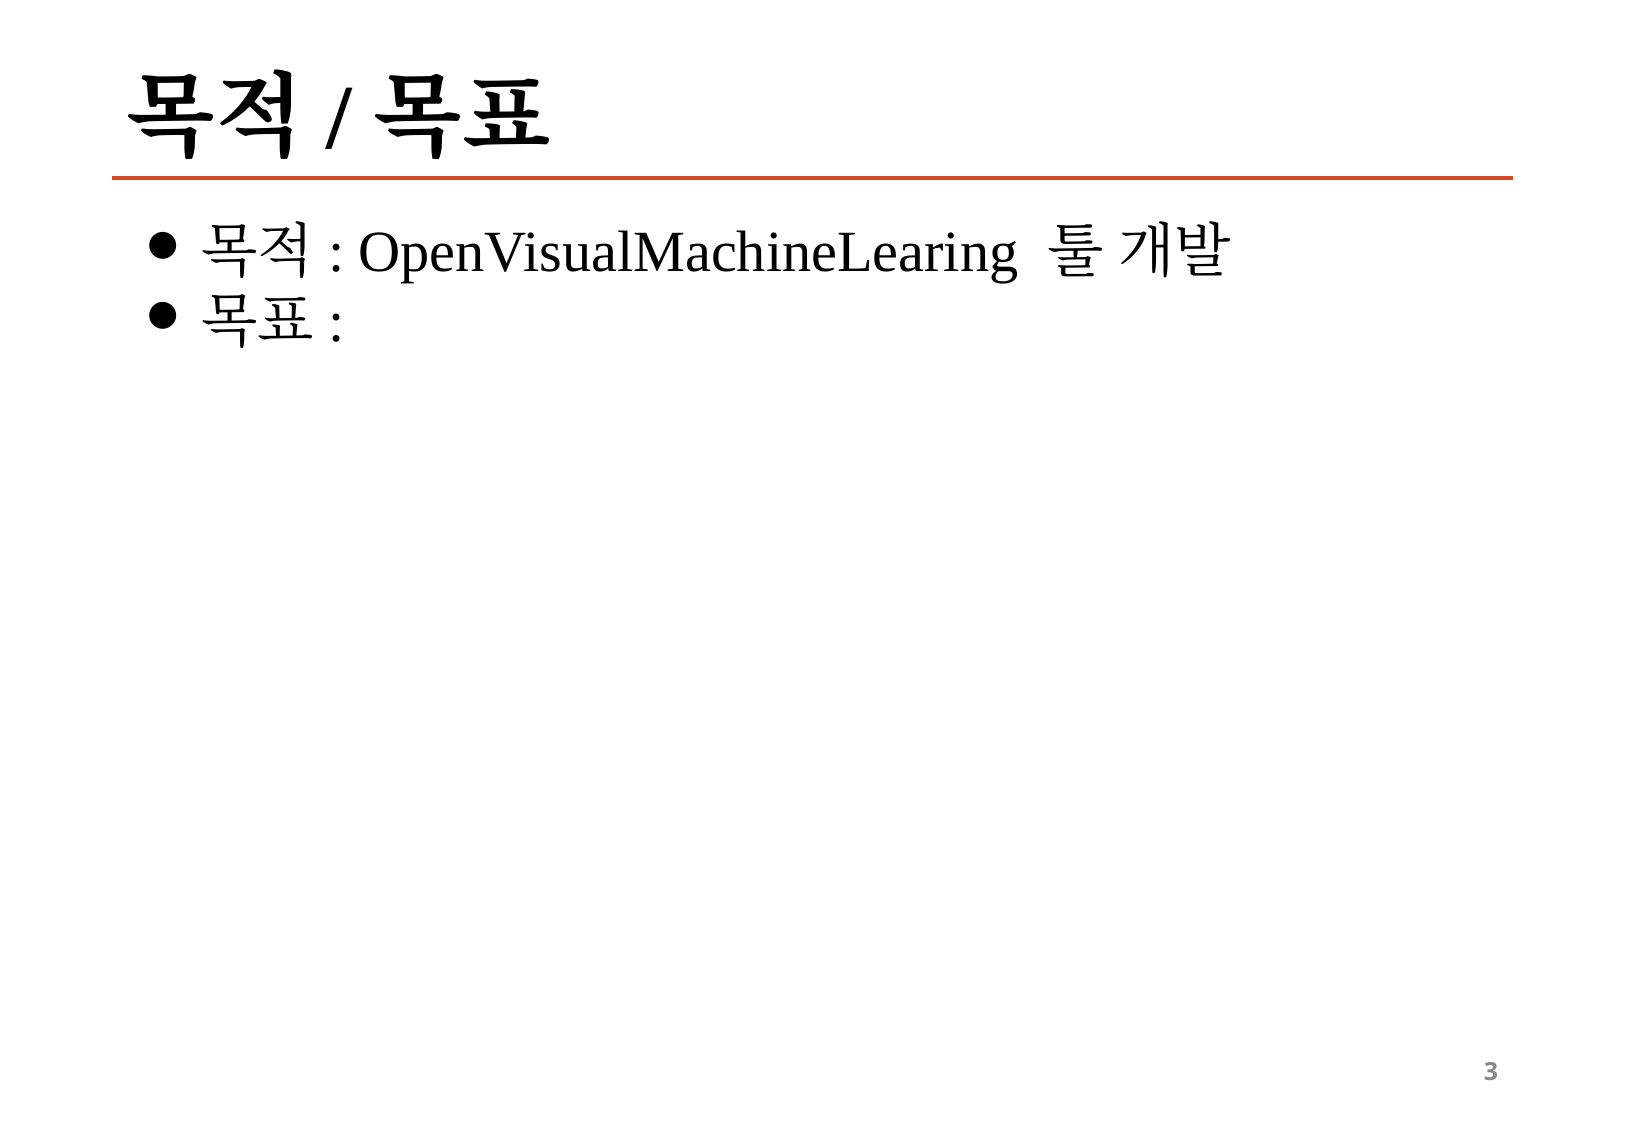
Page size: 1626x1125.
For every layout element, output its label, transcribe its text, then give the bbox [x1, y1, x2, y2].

list 목적: OpenVisualMachineLearing 툴 개발 목표: [111, 205, 1514, 1014]
slide_number ‹#› [1433, 1042, 1514, 1103]
title 목적/목표 [111, 59, 1514, 179]
